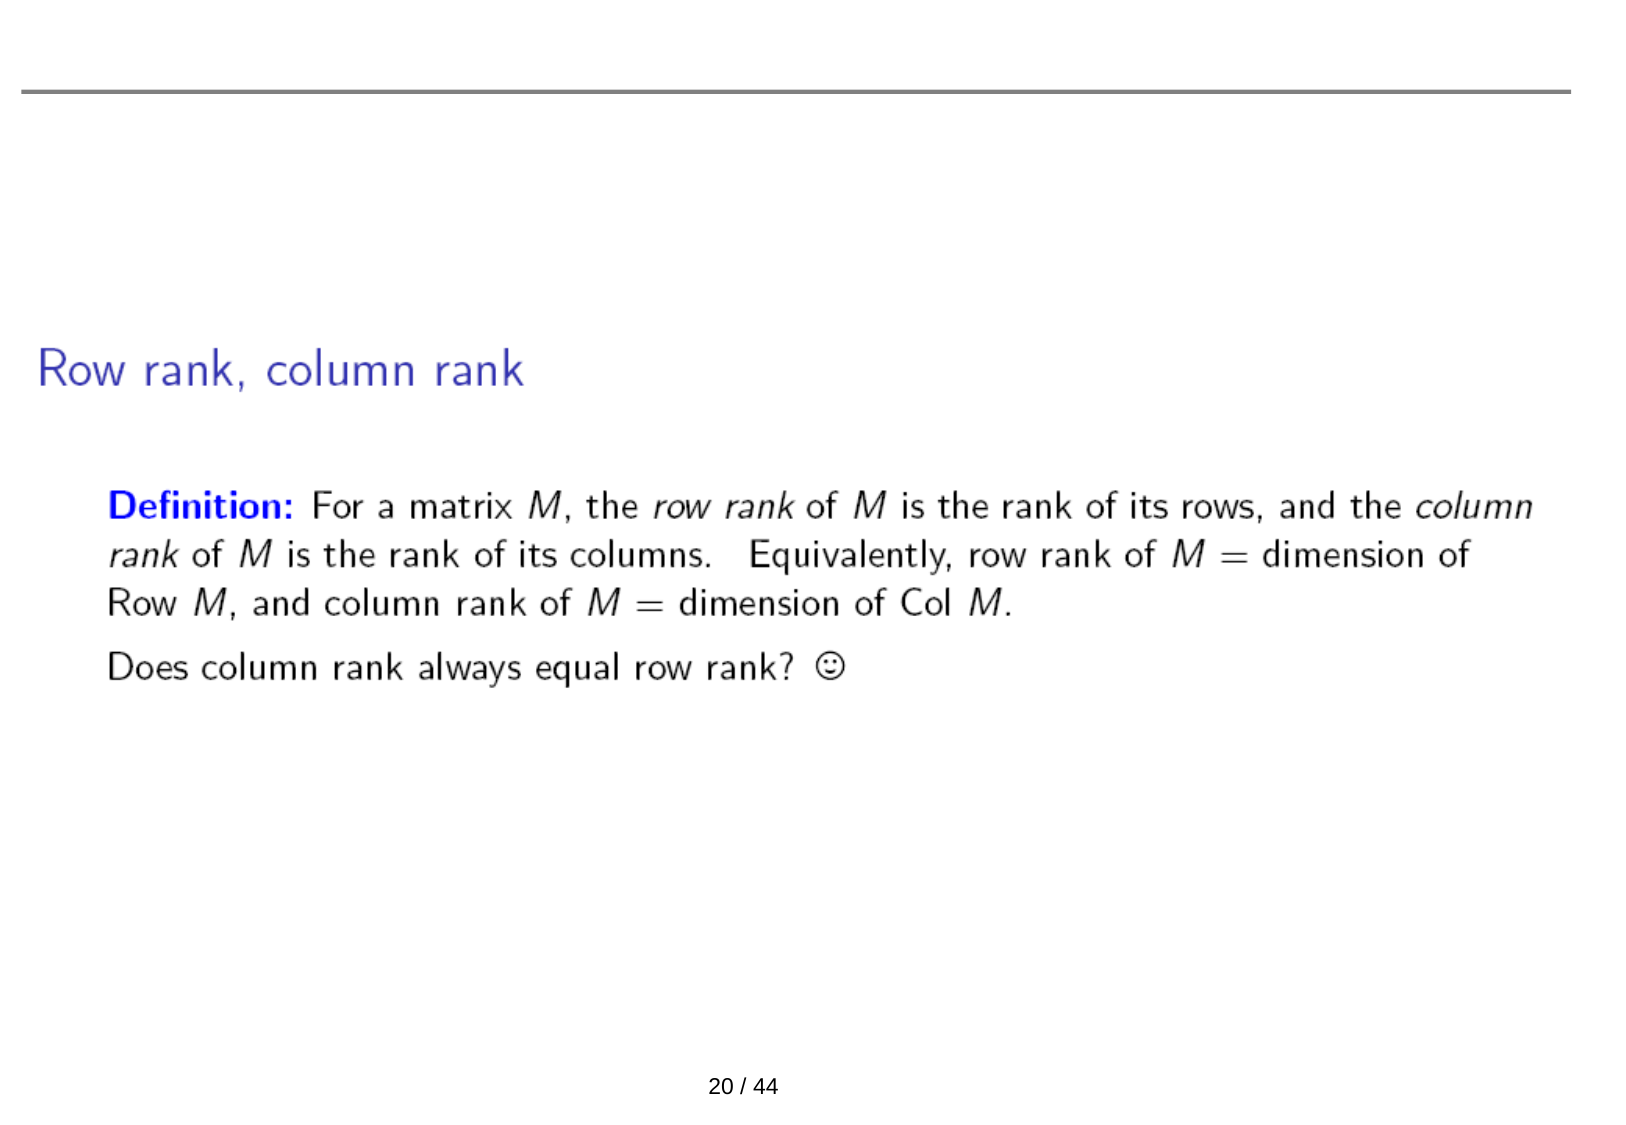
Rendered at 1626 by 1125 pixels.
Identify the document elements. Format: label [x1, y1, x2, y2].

picture [23, 328, 1601, 797]
